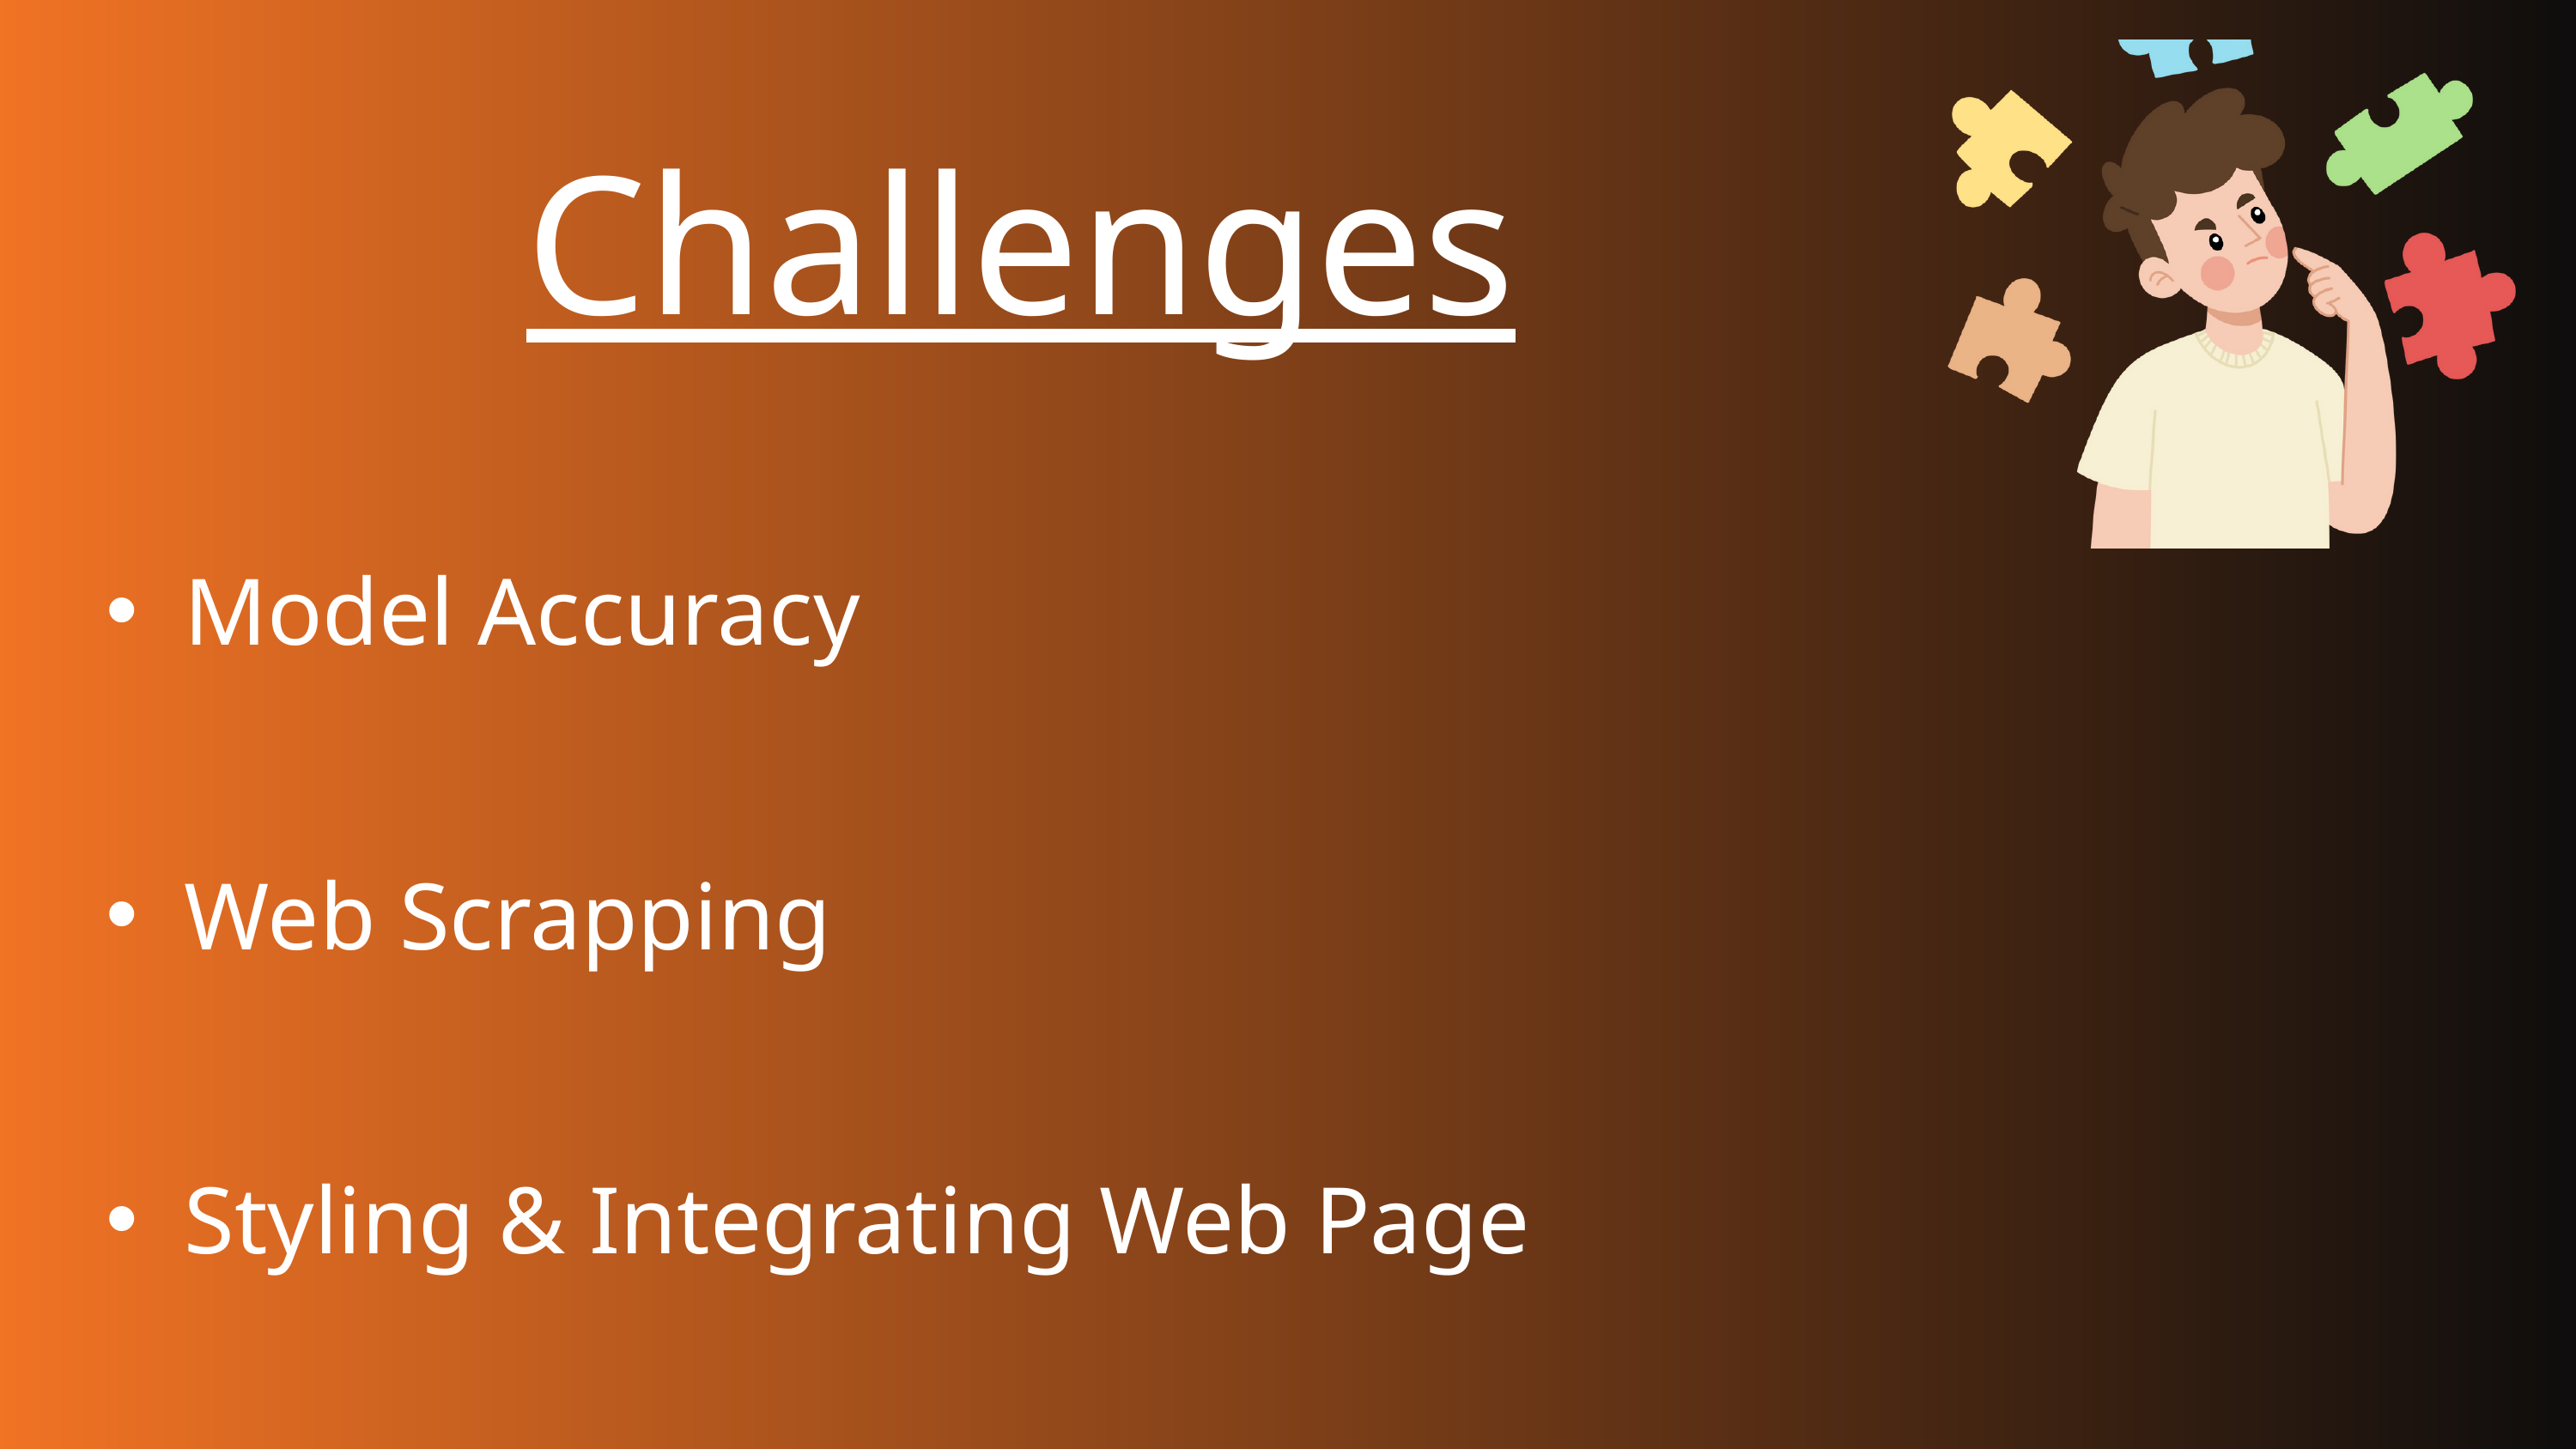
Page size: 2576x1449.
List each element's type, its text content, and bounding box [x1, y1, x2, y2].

text_box Challenges [144, 122, 1897, 353]
text_box [1947, 39, 2516, 549]
text_box Model Accuracy Web Scrapping Styling & Integrating Web Page [27, 512, 2175, 1273]
